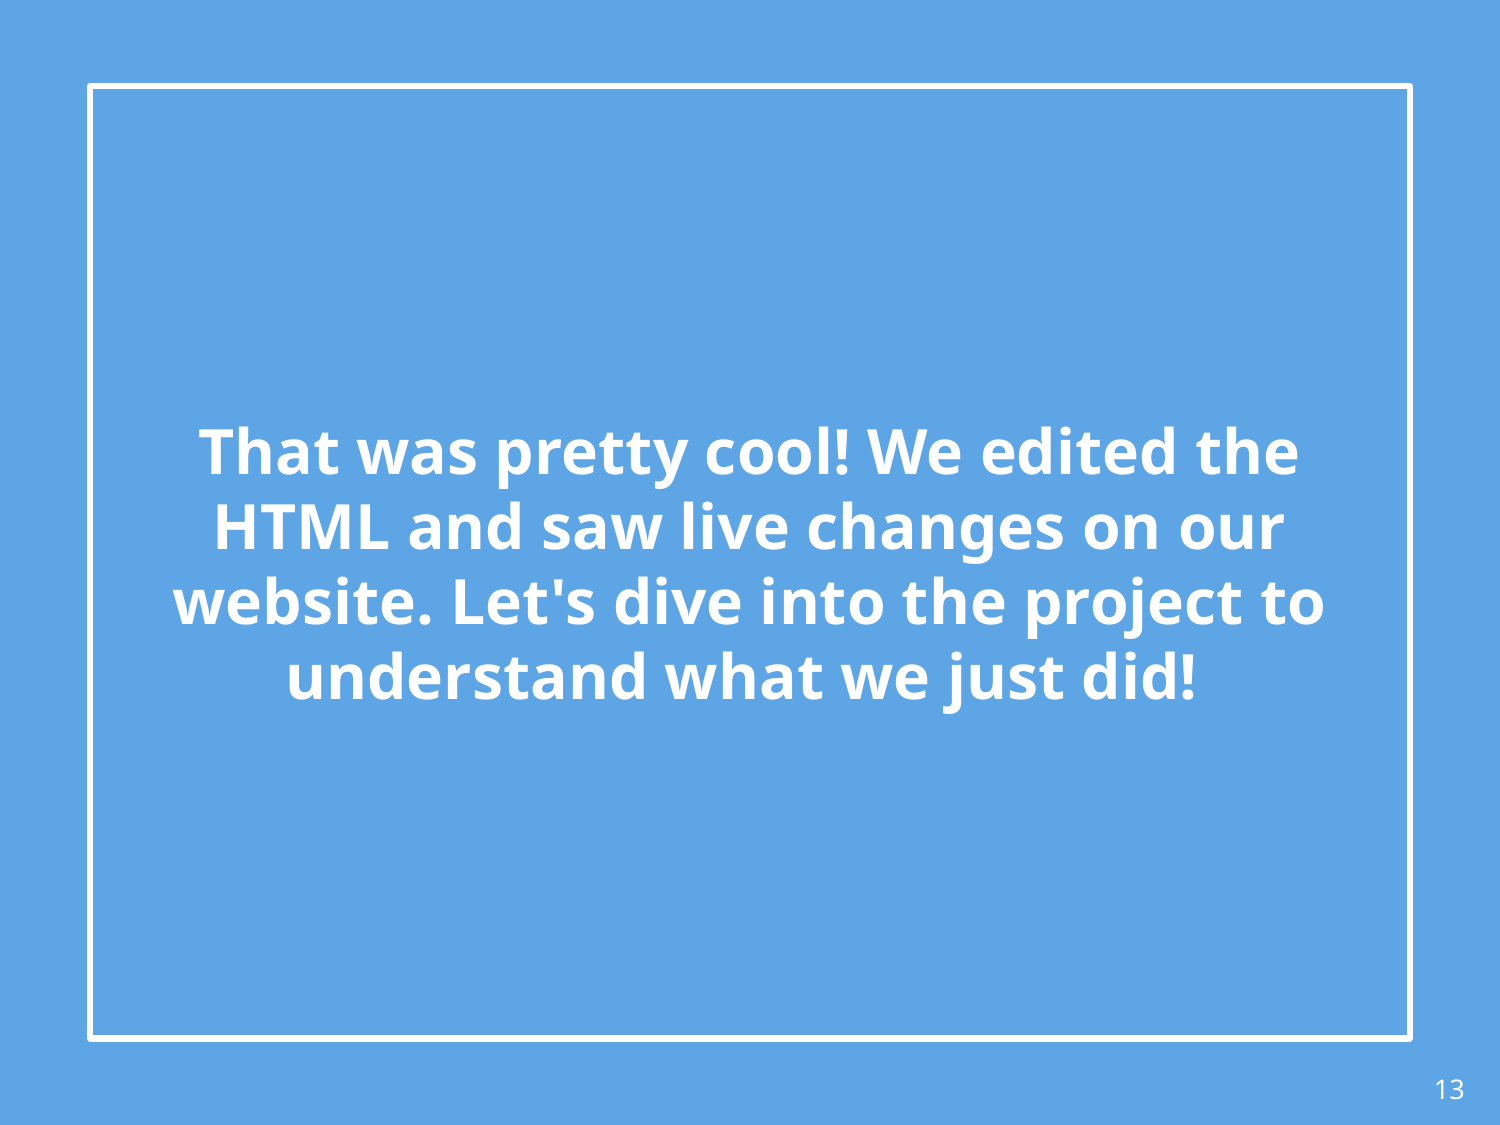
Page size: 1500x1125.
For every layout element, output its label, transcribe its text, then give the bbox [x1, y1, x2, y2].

text_box [90, 86, 1410, 1039]
slide_number 13 [1389, 1057, 1480, 1125]
